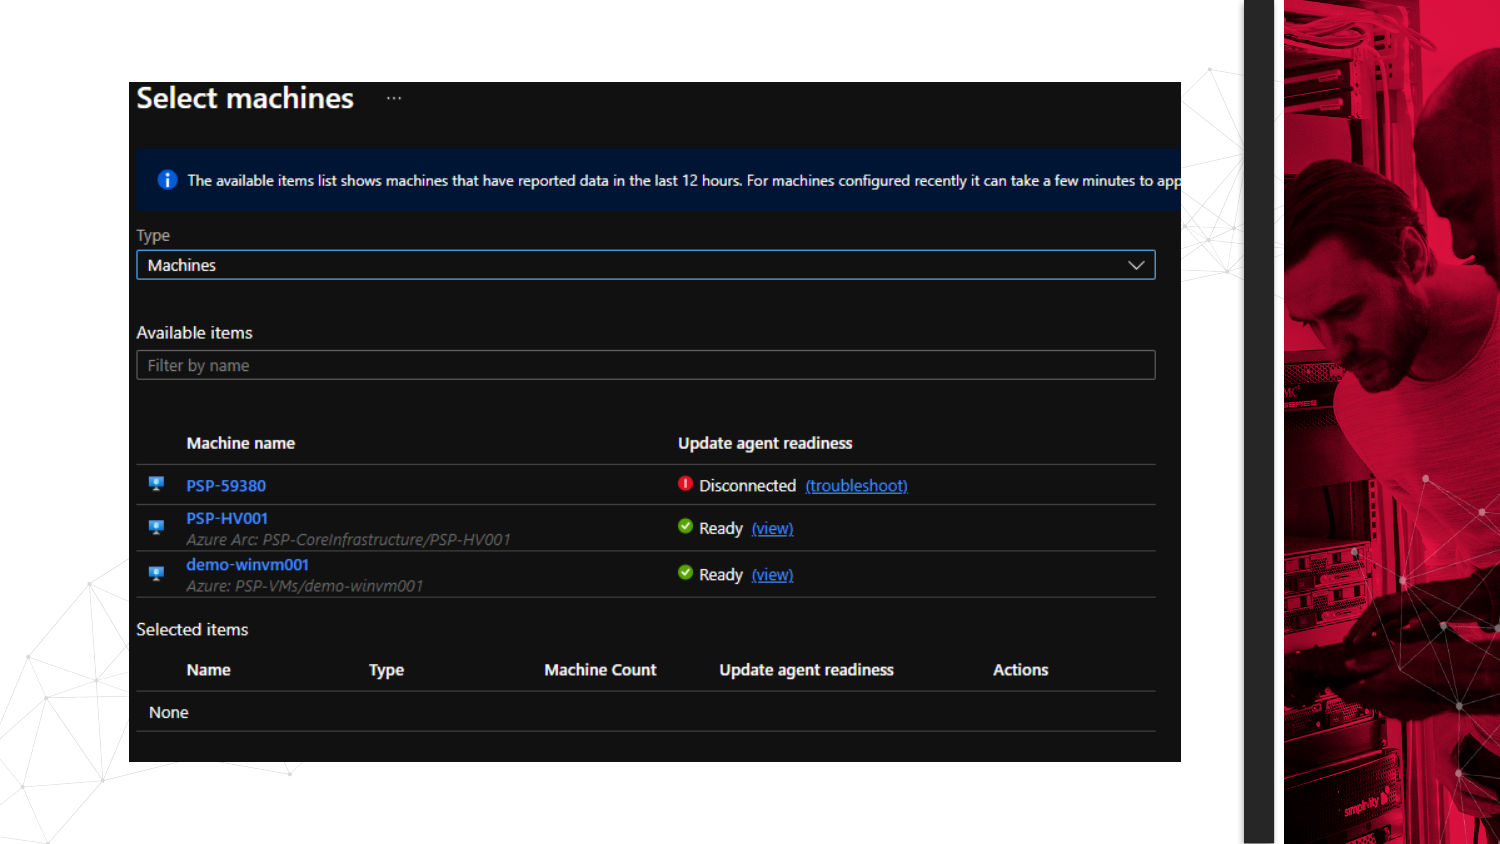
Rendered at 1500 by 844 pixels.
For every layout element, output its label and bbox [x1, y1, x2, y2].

picture [1284, 0, 1500, 844]
picture [128, 82, 1181, 762]
